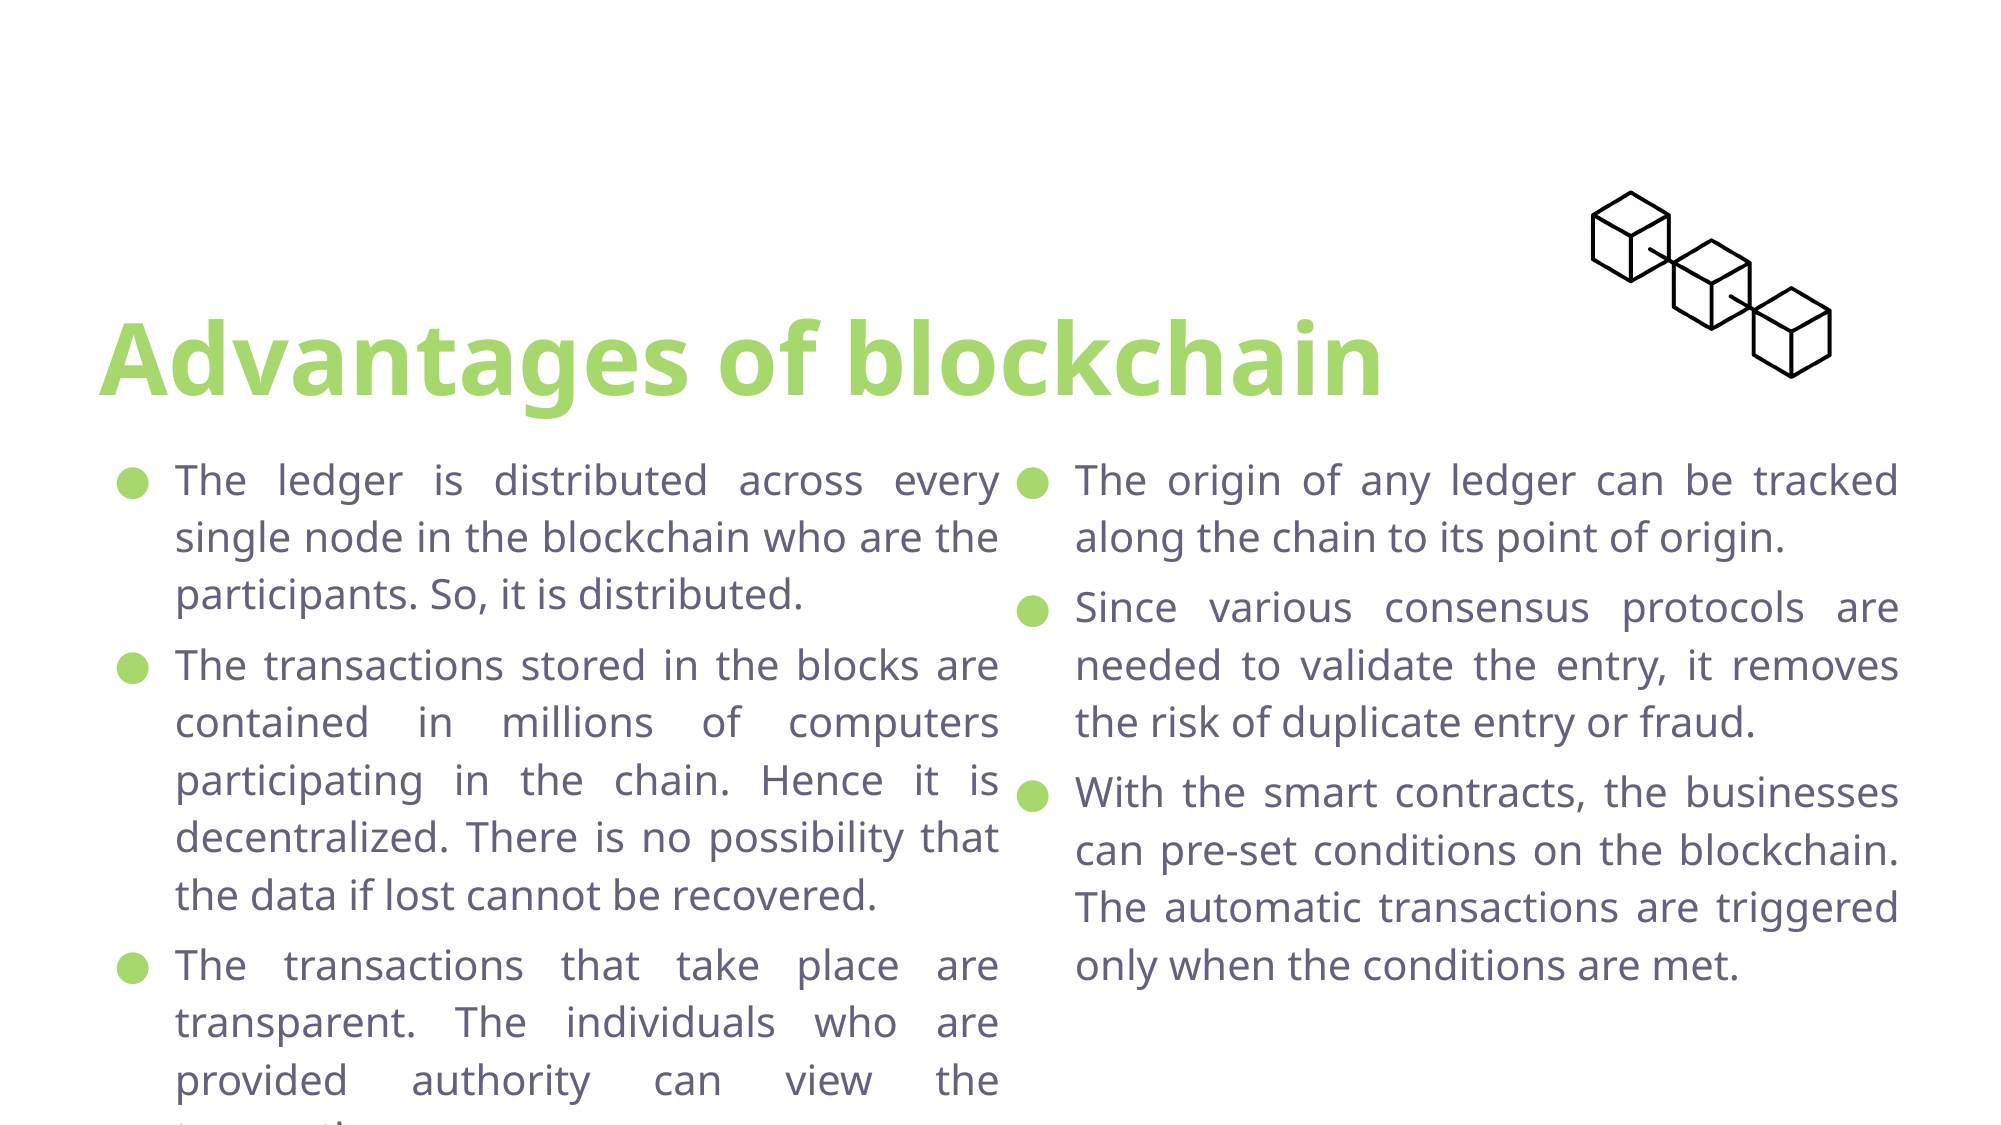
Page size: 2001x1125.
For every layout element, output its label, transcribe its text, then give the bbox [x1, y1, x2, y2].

title Advantages of blockchain [99, 228, 1472, 416]
picture [1477, 153, 1945, 417]
list The ledger is distributed across every single node in the blockchain who are the participants. So, it is distributed. The transactions stored in the blocks are contained in millions of computers participating in the chain. Hence it is decentralized. There is no possibility that the data if lost cannot be recovered. The transactions that take place are transparent. The individuals who are provided authority can view the transaction. [99, 445, 999, 854]
text_box The origin of any ledger can be tracked along the chain to its point of origin. Since various consensus protocols are needed to validate the entry, it removes the risk of duplicate entry or fraud. With the smart contracts, the businesses can pre-set conditions on the blockchain. The automatic transactions are triggered only when the conditions are met. [999, 445, 1900, 854]
